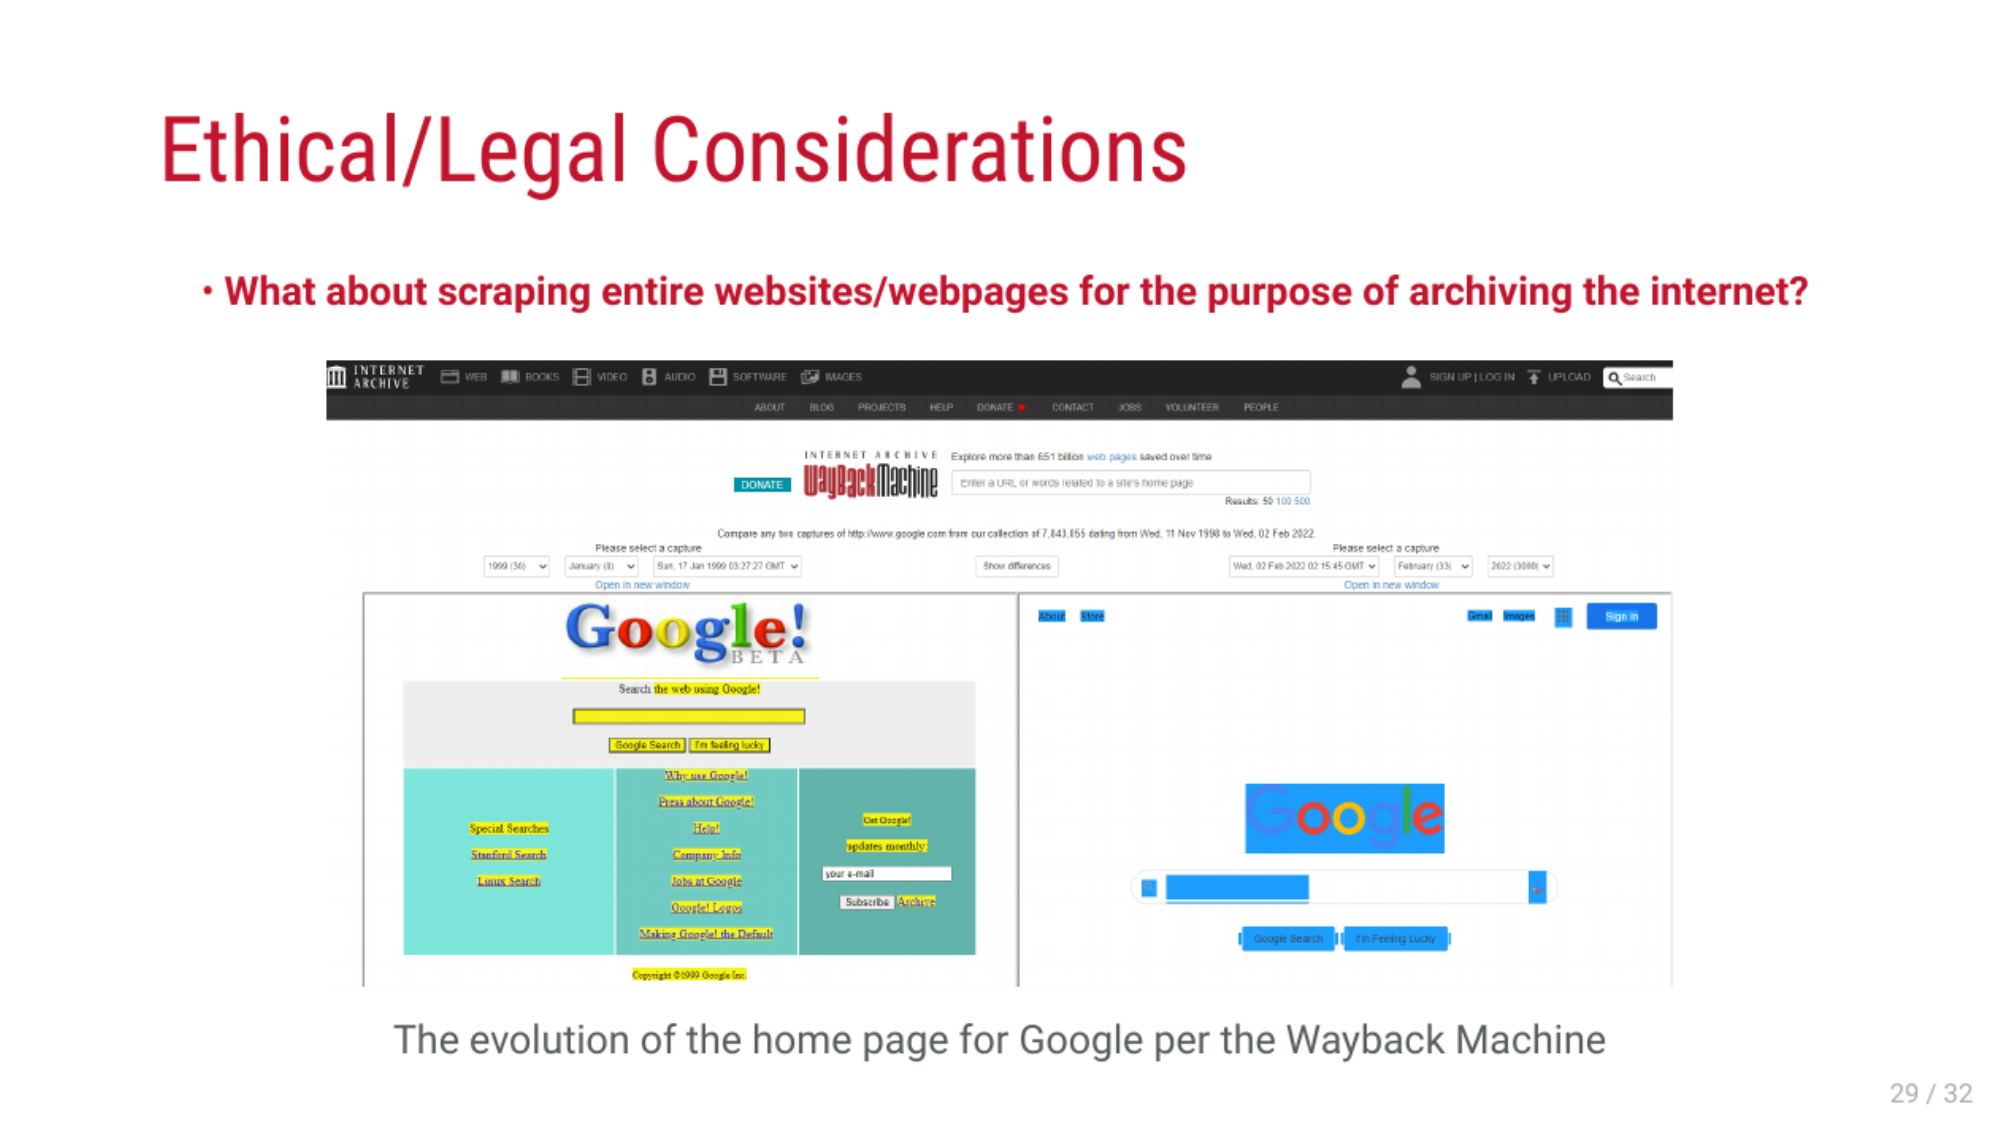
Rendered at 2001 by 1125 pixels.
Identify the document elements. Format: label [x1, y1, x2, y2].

list [0, 0, 2000, 1125]
